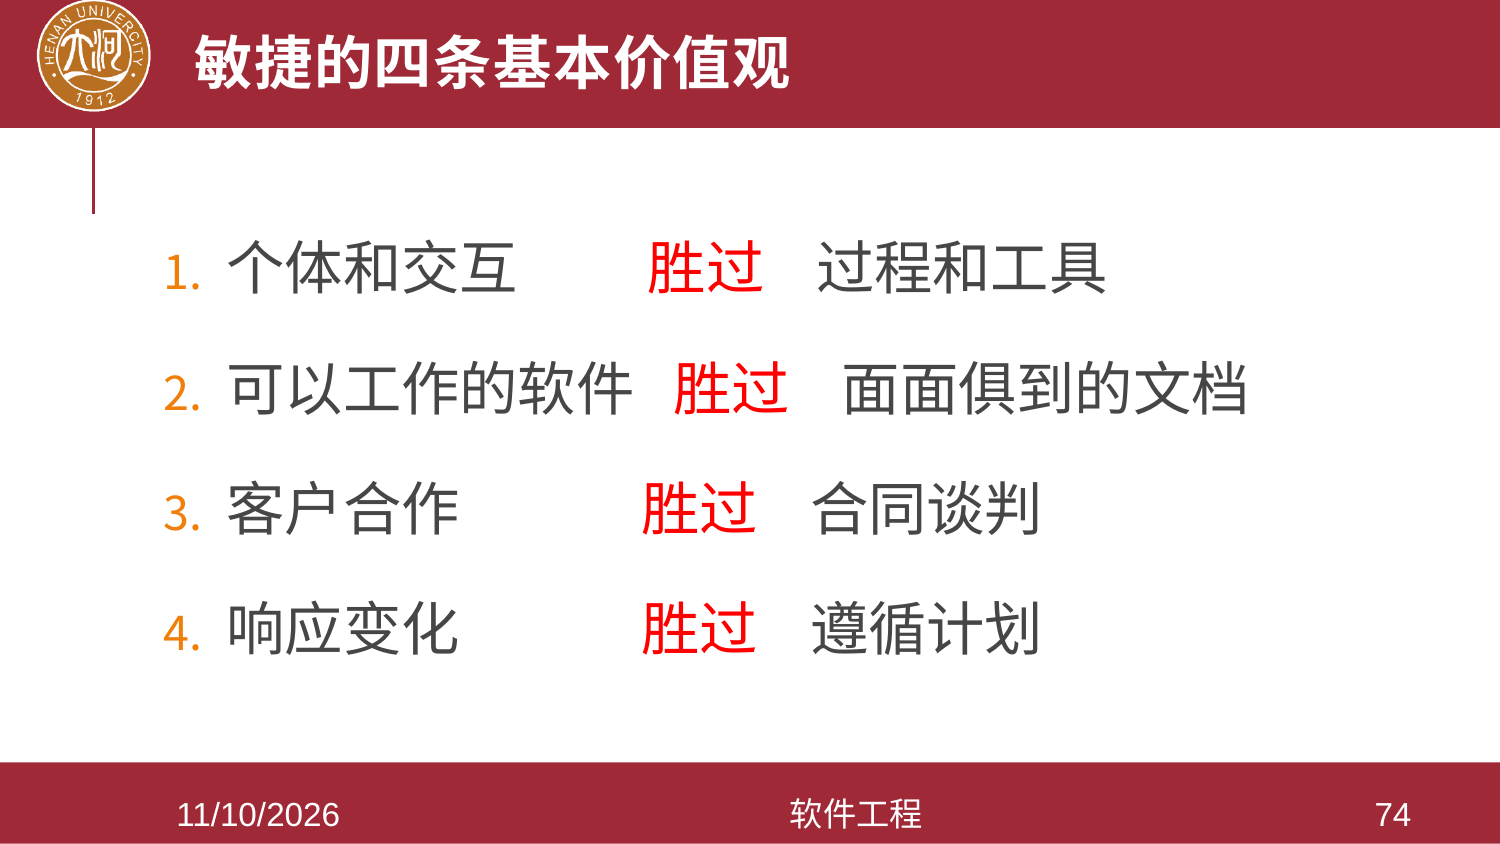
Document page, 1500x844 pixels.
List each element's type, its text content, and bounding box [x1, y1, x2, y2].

footer 软件工程 [391, 796, 1322, 830]
slide_number 74 [1333, 796, 1454, 830]
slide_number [126, 796, 391, 830]
list 个体和交互 胜过 过程和工具 可以工作的软件 胜过 面面俱到的文档 客户合作 胜过 合同谈判 响应变化 胜过 遵循计划 [155, 188, 1411, 777]
title 敏捷的四条基本价值观 [179, 0, 1454, 136]
